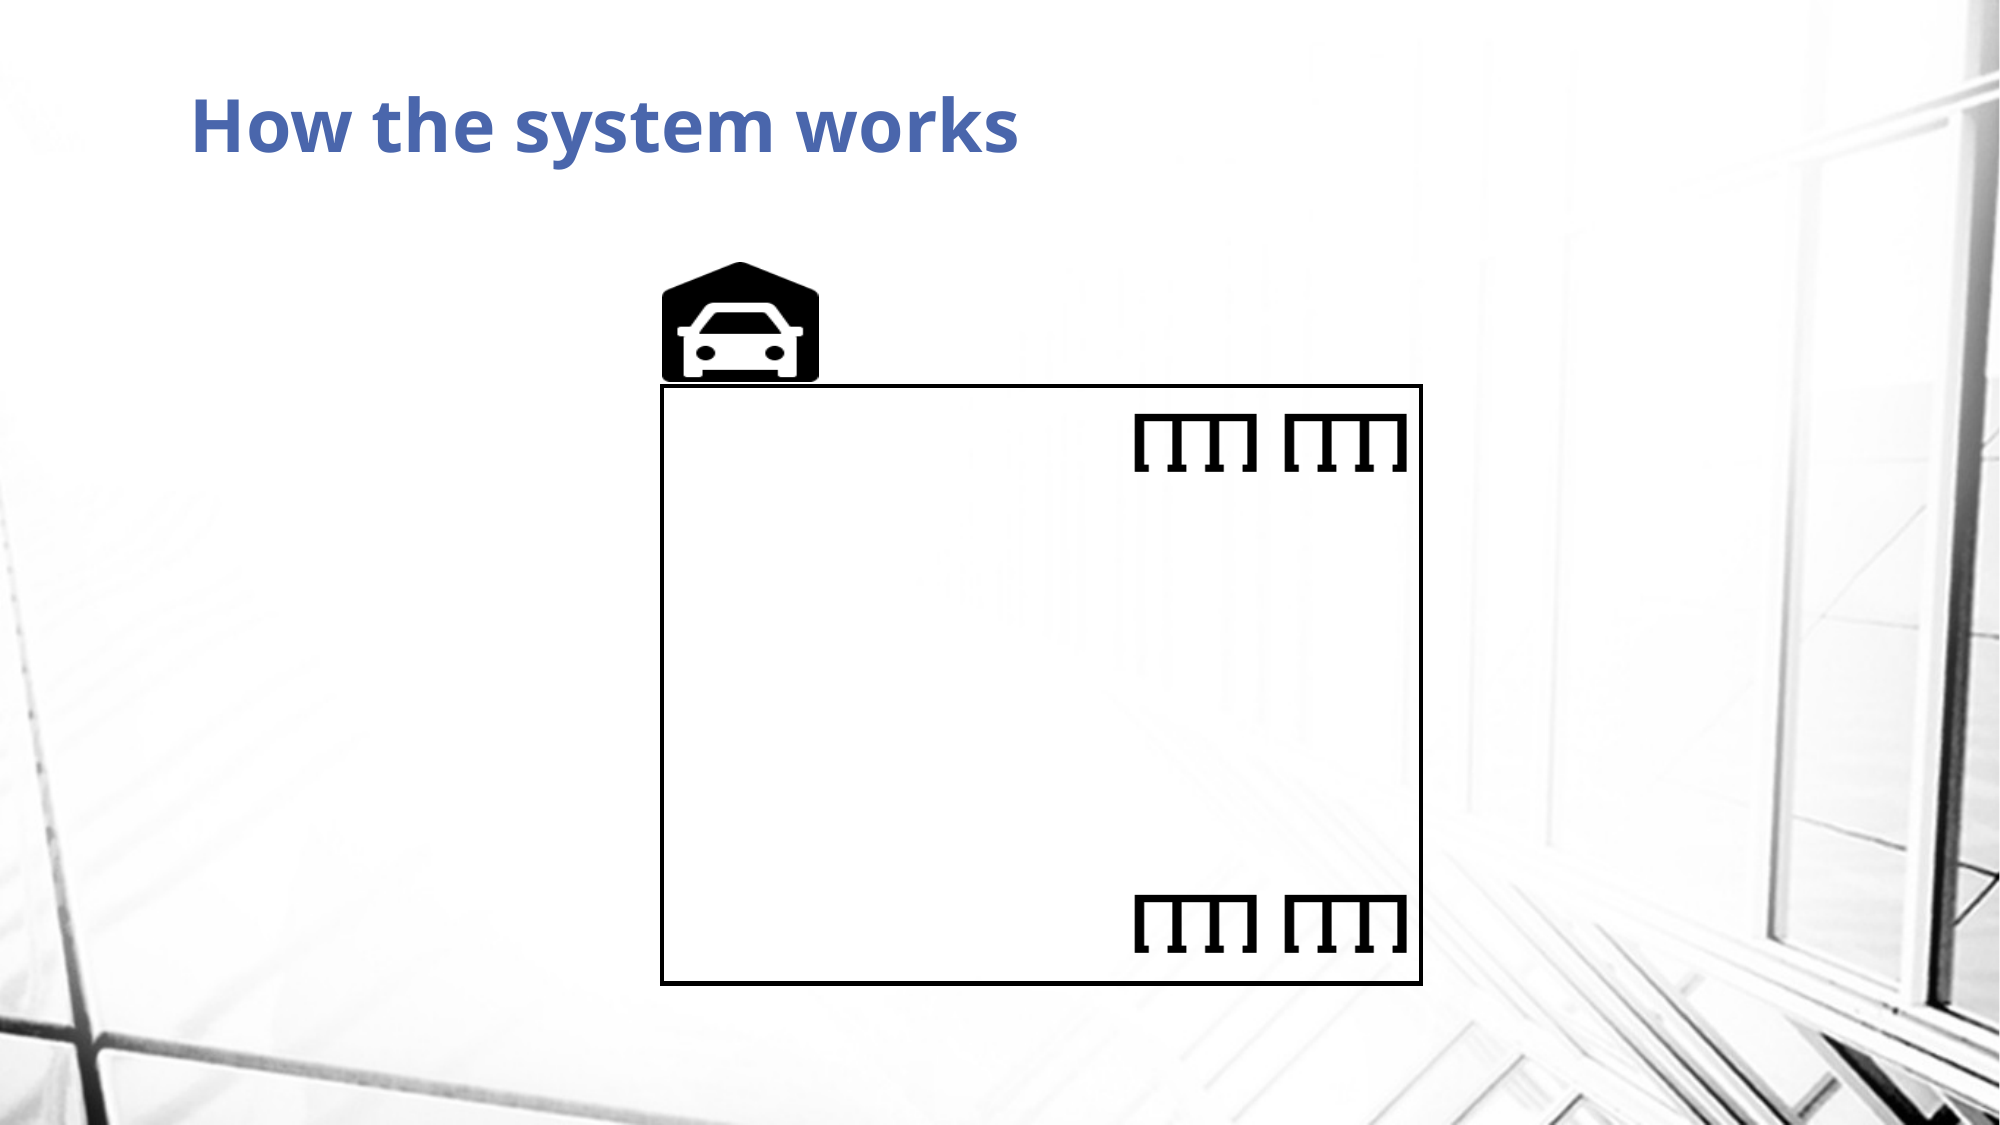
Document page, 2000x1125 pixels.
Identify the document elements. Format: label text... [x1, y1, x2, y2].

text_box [662, 262, 1422, 984]
title How the system works [174, 87, 1600, 263]
picture [0, 0, 2000, 1125]
